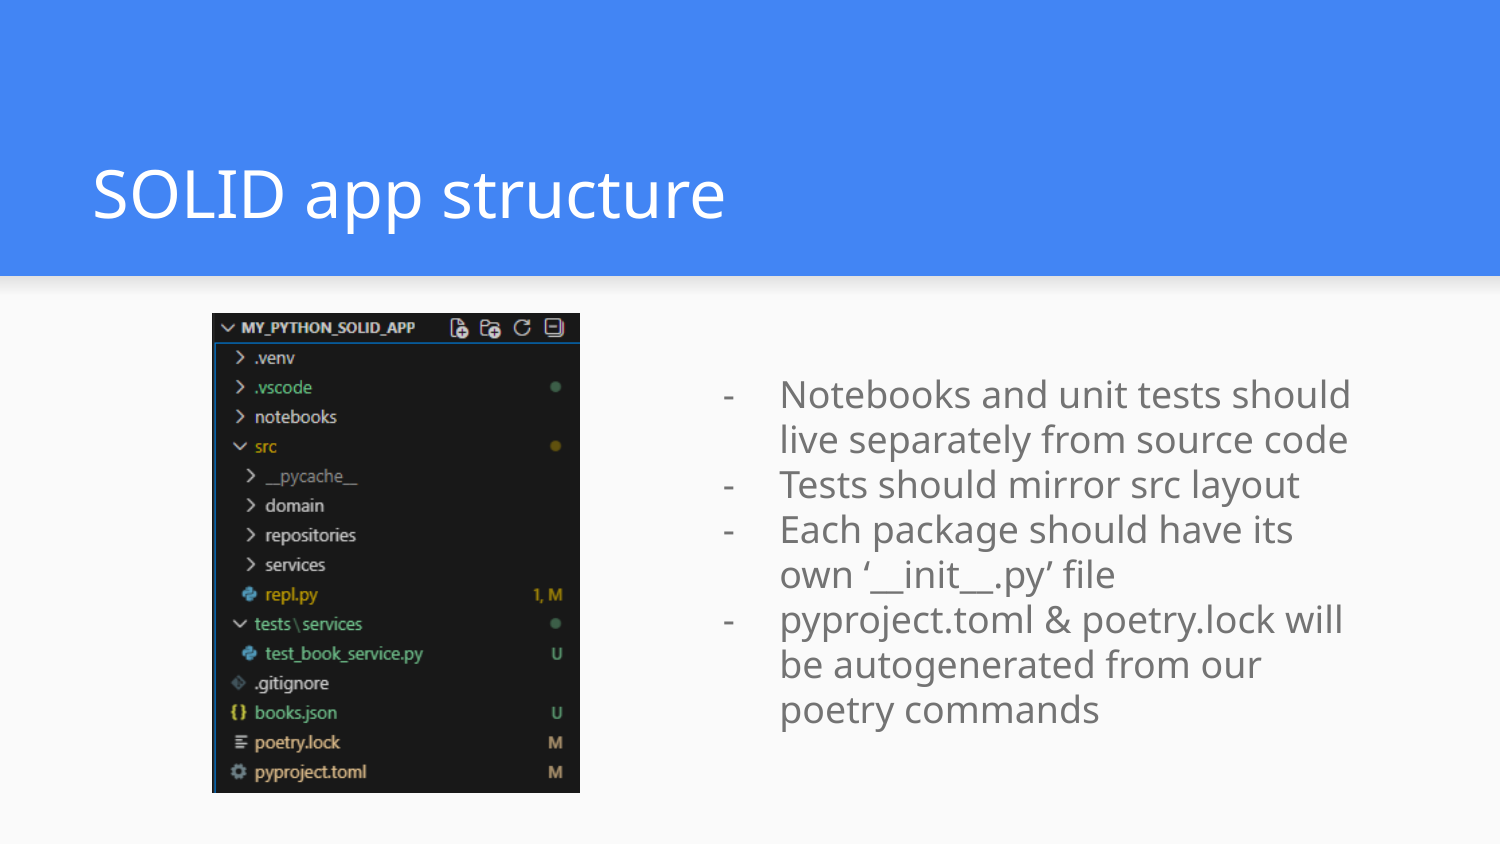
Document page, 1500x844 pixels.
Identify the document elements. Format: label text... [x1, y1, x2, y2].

text_box Notebooks and unit tests should live separately from source code Tests should mirror src layout Each package should have its own ‘__init__.py’ file pyproject.toml & poetry.lock will be autogenerated from our poetry commands [689, 356, 1390, 747]
picture [211, 313, 580, 793]
title SOLID app structure [77, 121, 1427, 248]
